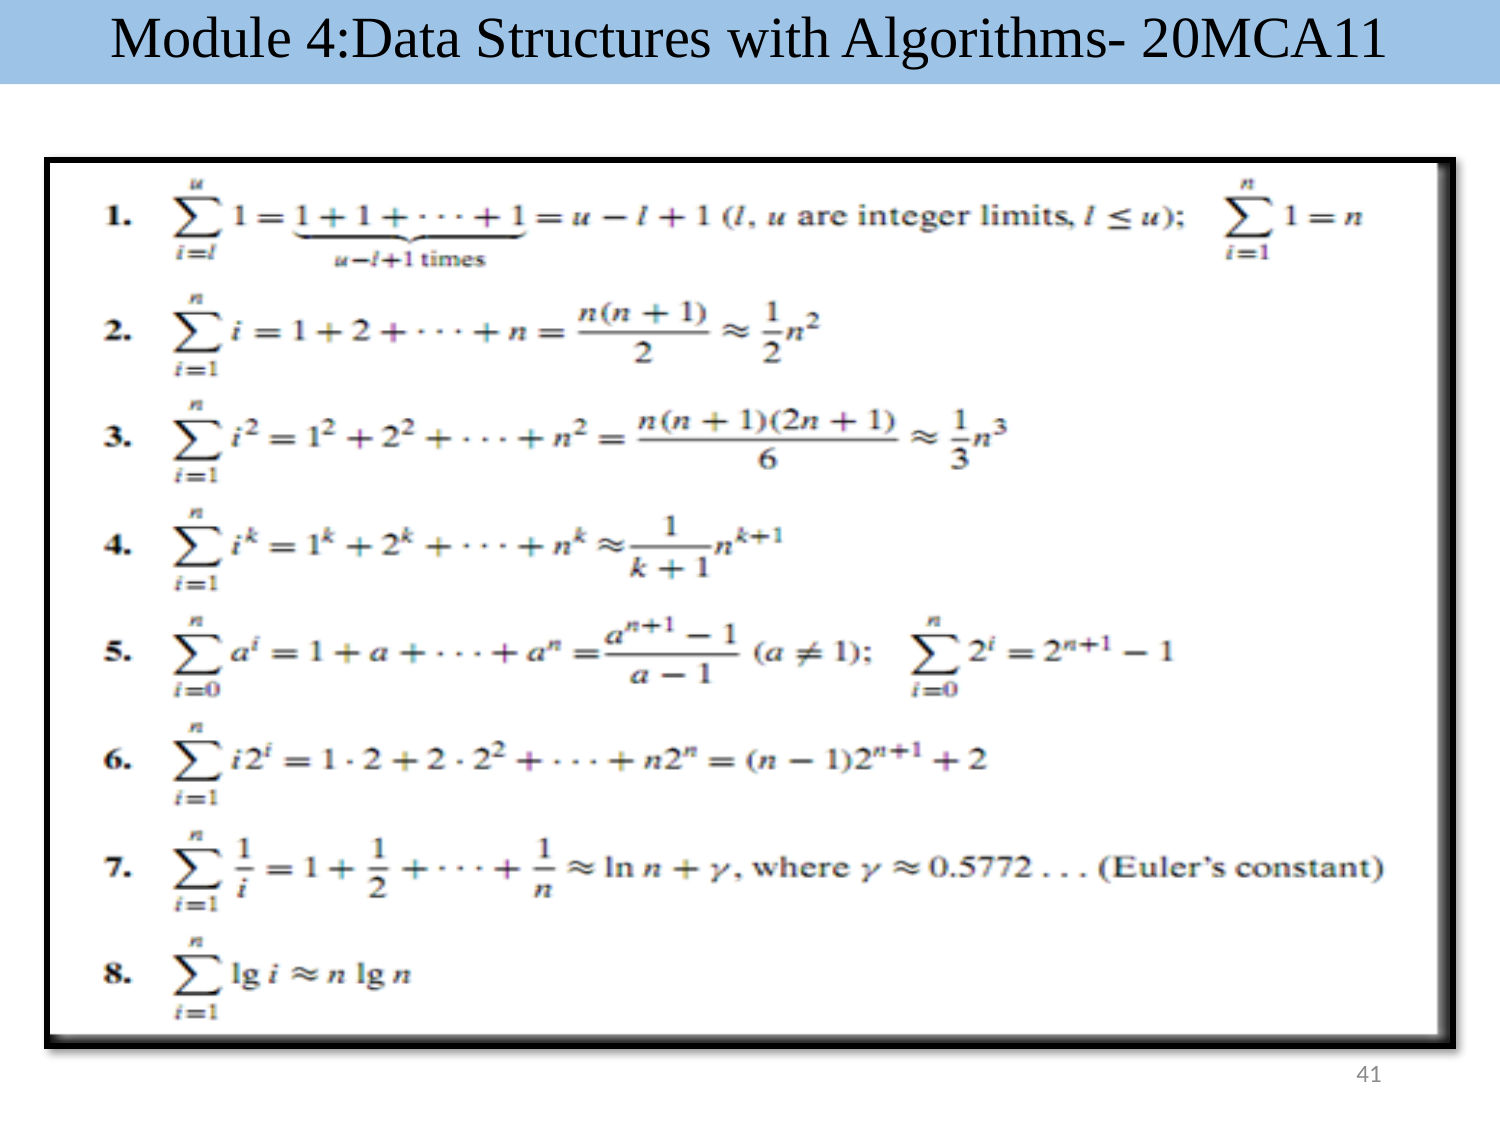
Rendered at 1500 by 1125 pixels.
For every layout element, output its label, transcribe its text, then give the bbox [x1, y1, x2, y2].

text_box Module 4:Data Structures with Algorithms- 20MCA11 [0, 0, 1500, 85]
picture [50, 162, 1450, 1043]
slide_number 41 [1059, 1060, 1397, 1103]
